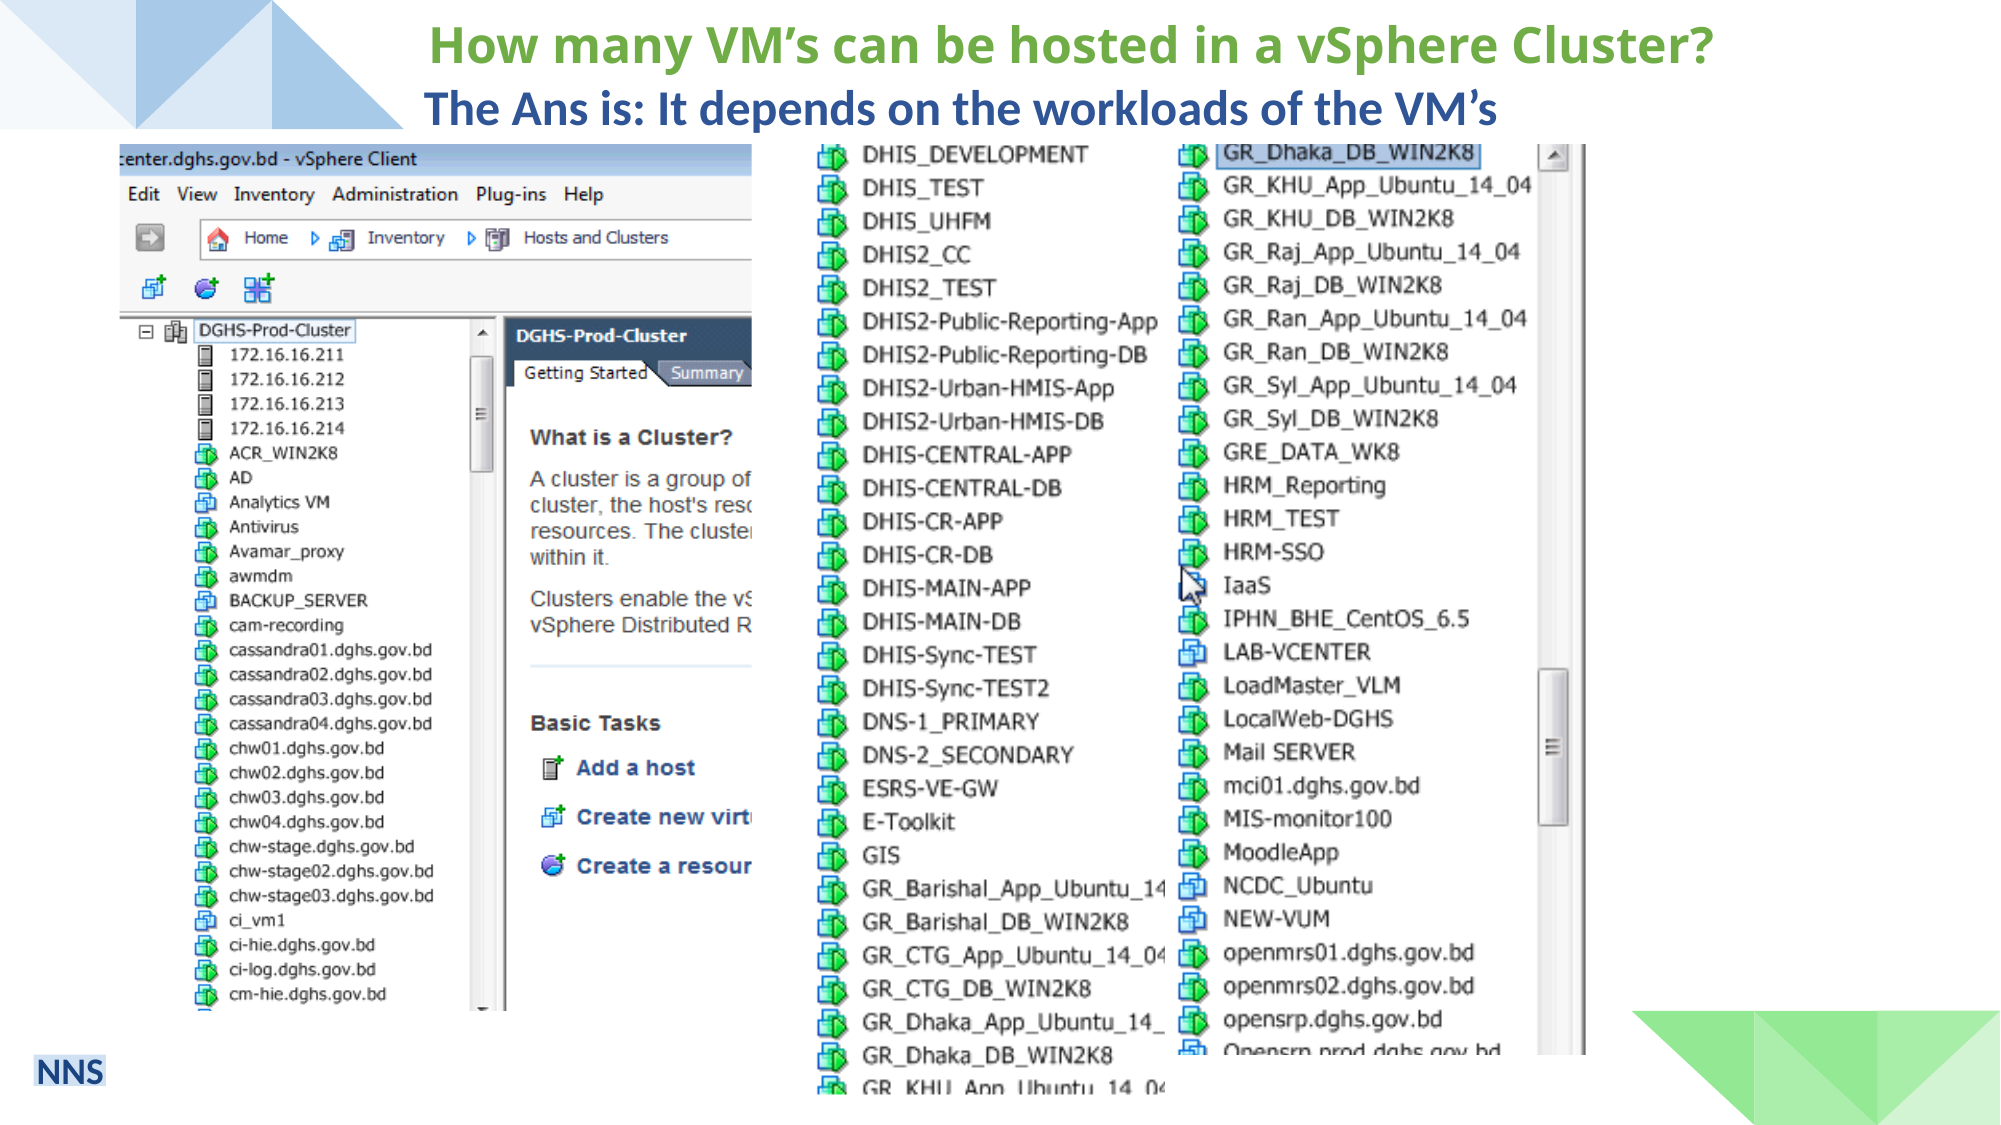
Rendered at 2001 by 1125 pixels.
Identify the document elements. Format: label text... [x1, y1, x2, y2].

text_box The Ans is: It depends on the workloads of the VM’s [408, 68, 1514, 144]
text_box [1631, 1010, 2000, 1125]
text_box [33, 1054, 107, 1087]
text_box How many VM’s can be hosted in a vSphere Cluster? [413, 0, 1816, 98]
text_box NNS [21, 1039, 119, 1100]
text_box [0, 0, 404, 130]
picture [119, 144, 1586, 1097]
